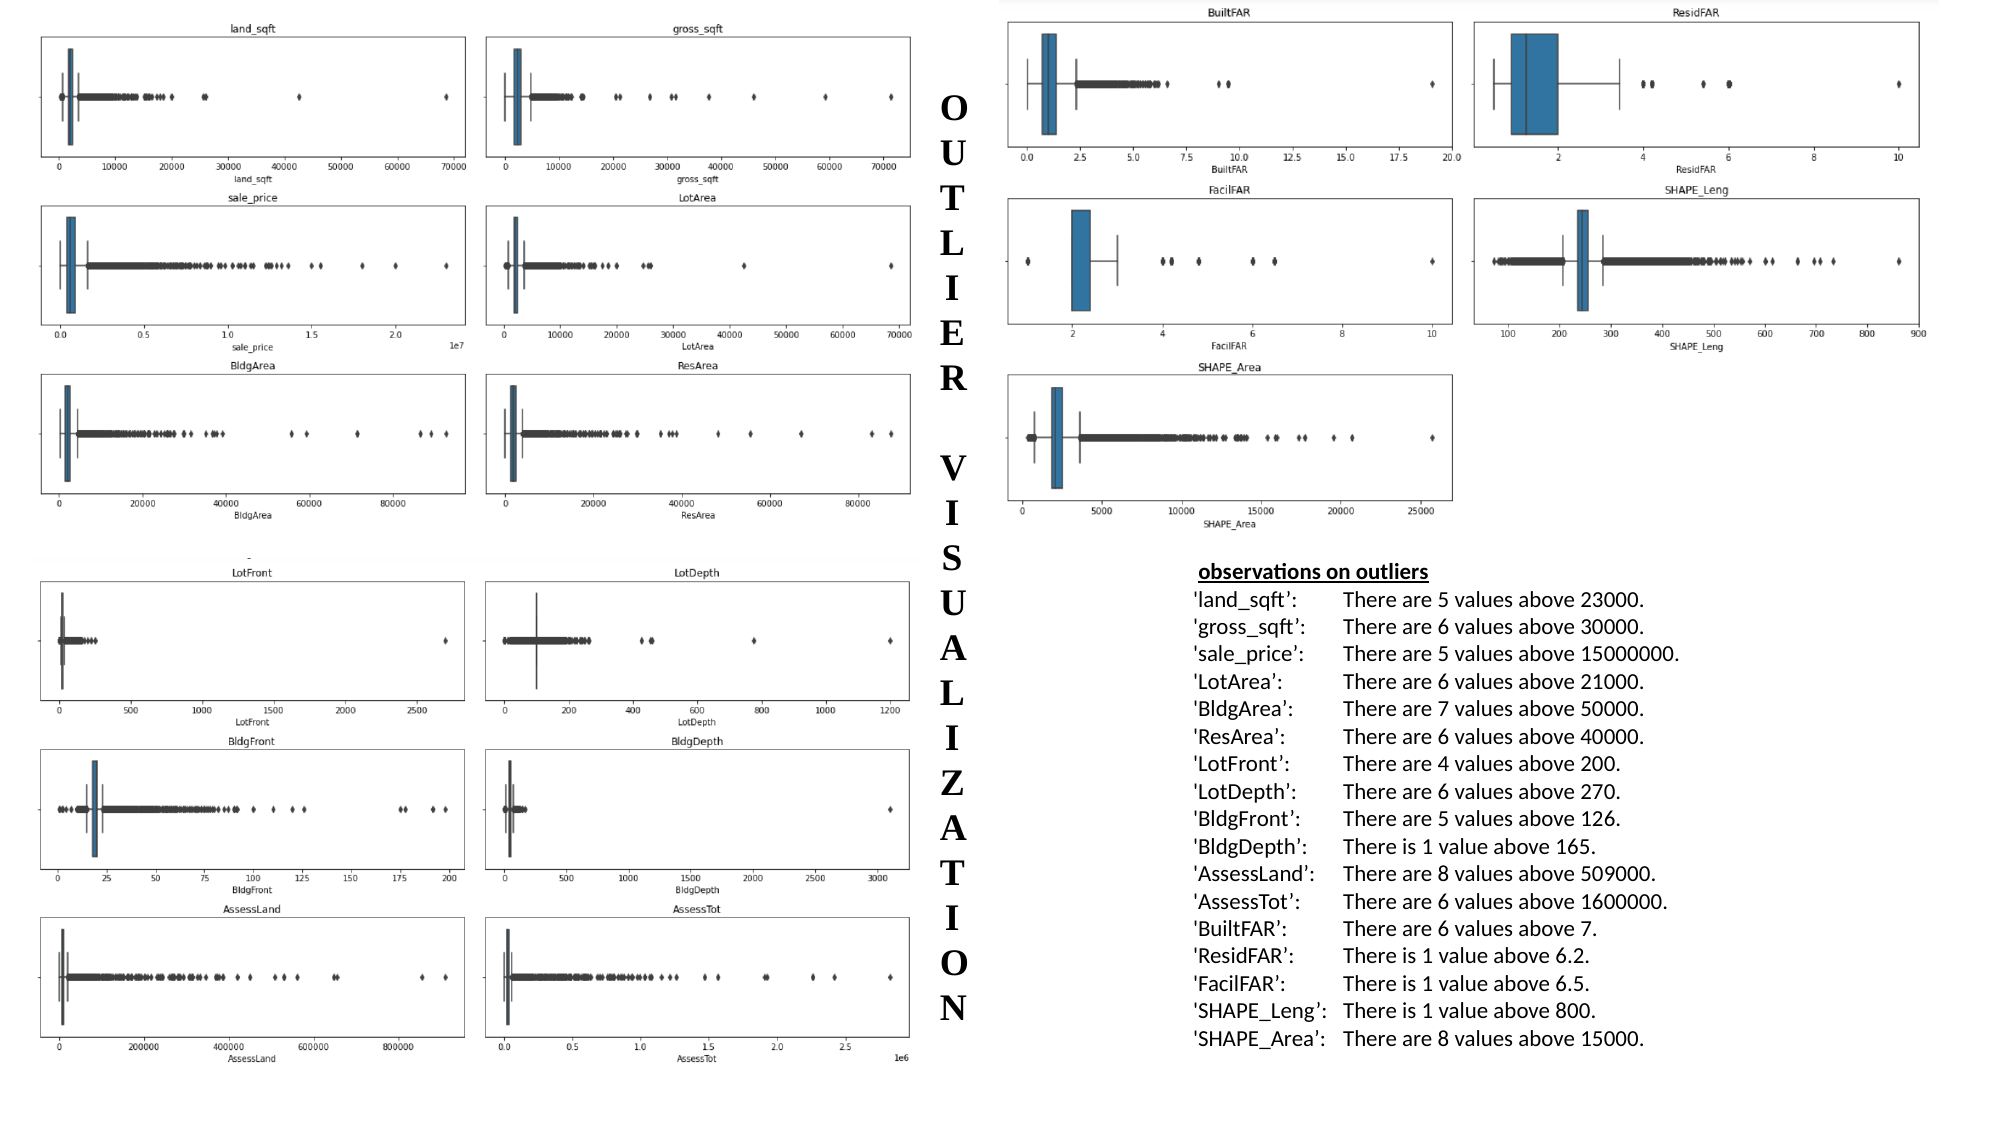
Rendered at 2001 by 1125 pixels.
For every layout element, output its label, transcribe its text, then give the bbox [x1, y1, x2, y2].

text_box observations on outliers 'land_sqft’: There are 5 values above 23000. 'gross_sqft’: There are 6 values above 30000. 'sale_price’: There are 5 values above 15000000. 'LotArea’: There are 6 values above 21000. 'BldgArea’: There are 7 values above 50000. 'ResArea’: There are 6 values above 40000. 'LotFront’: There are 4 values above 200. 'LotDepth’: There are 6 values above 270. 'BldgFront’: There are 5 values above 126. 'BldgDepth’: There is 1 value above 165. 'AssessLand’: There are 8 values above 509000. 'AssessTot’: There are 6 values above 1600000. 'BuiltFAR’: There are 6 values above 7. 'ResidFAR’: There is 1 value above 6.2. 'FacilFAR’: There is 1 value above 6.5. 'SHAPE_Leng’: There is 1 value above 800. 'SHAPE_Area’: There are 8 values above 15000. [1178, 549, 1725, 1059]
picture [30, 558, 922, 1070]
picture [33, 8, 925, 527]
text_box OUTLIER VISUALIZATION [924, 75, 979, 1036]
picture [999, 0, 1939, 537]
